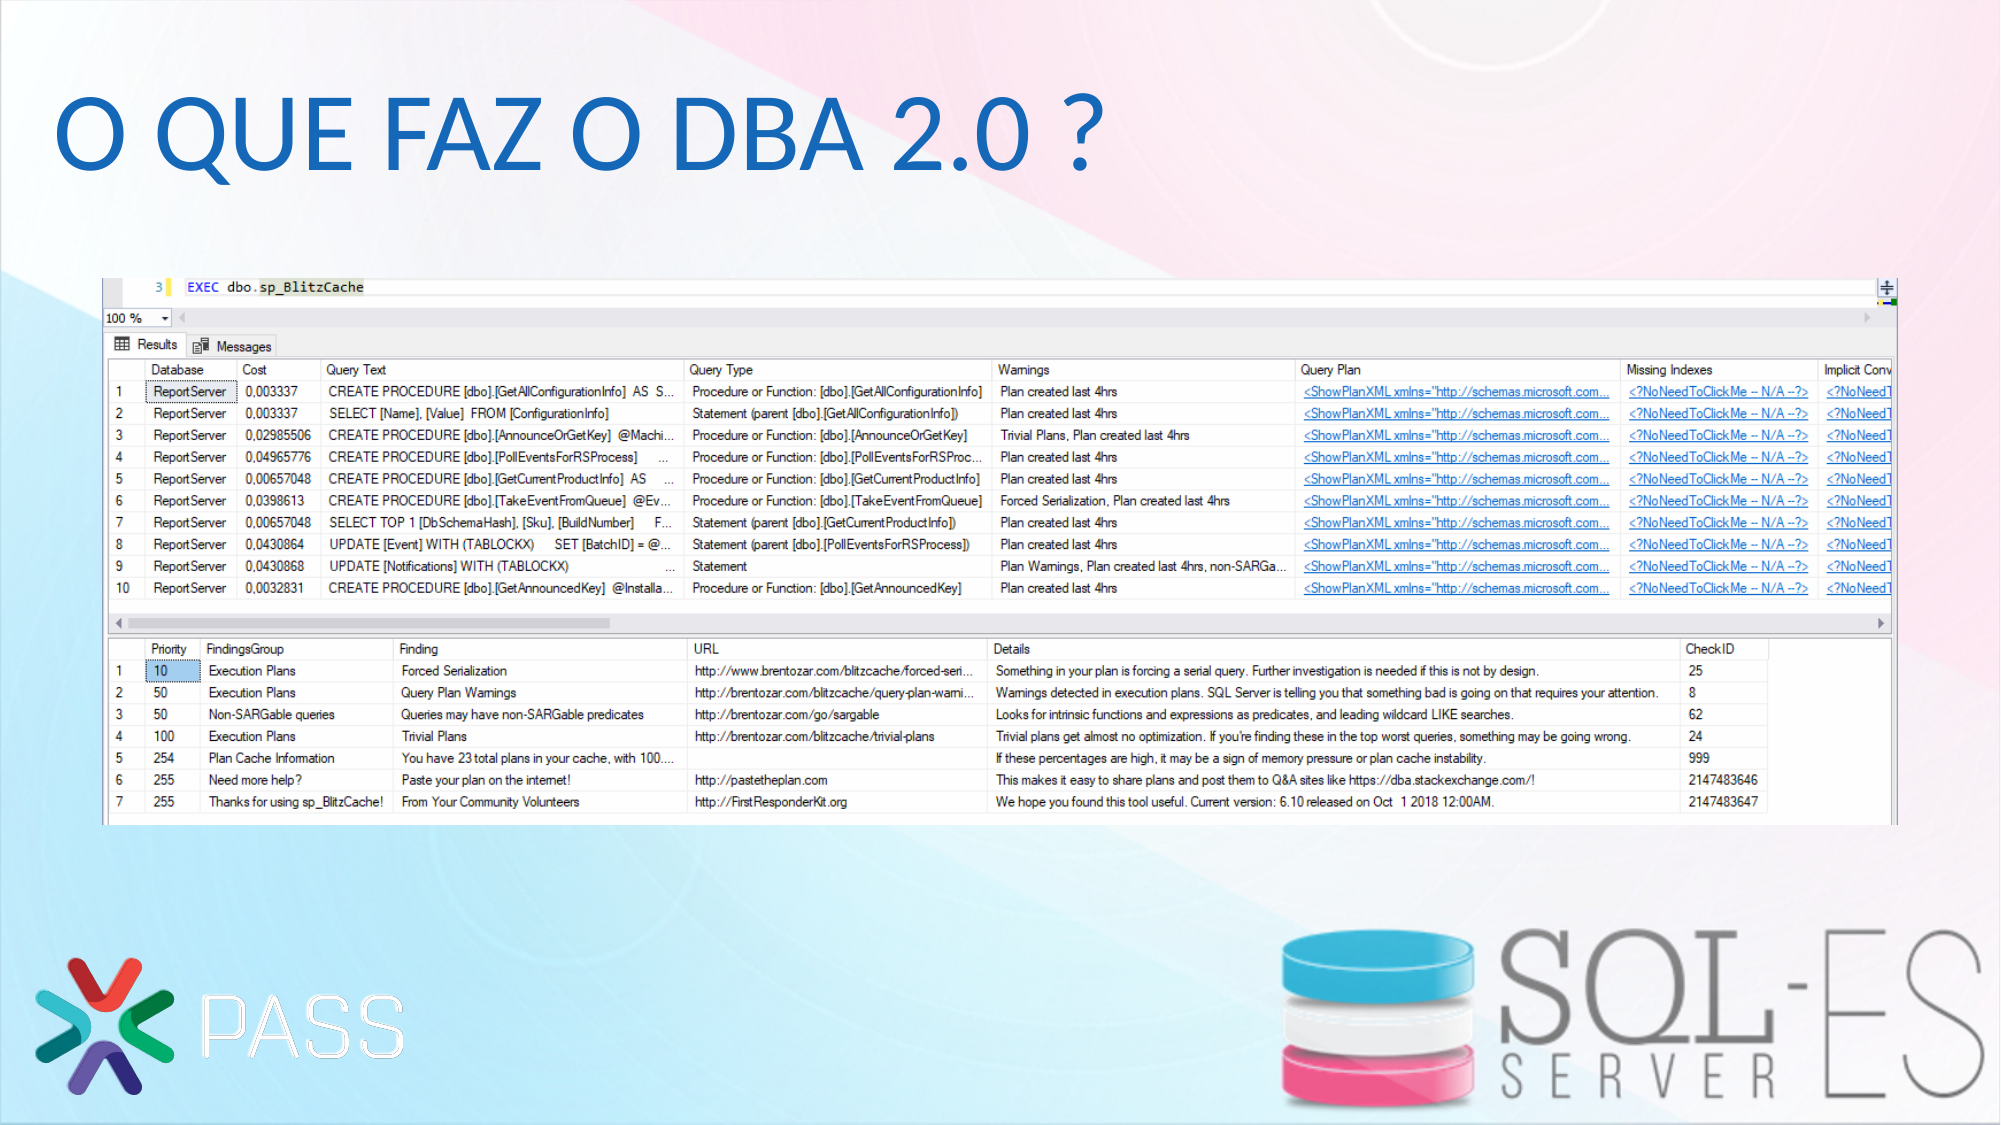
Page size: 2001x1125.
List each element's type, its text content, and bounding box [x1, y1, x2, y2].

title O QUE FAZ O DBA 2.0 ? [38, 66, 1943, 206]
picture [0, 0, 2001, 1125]
